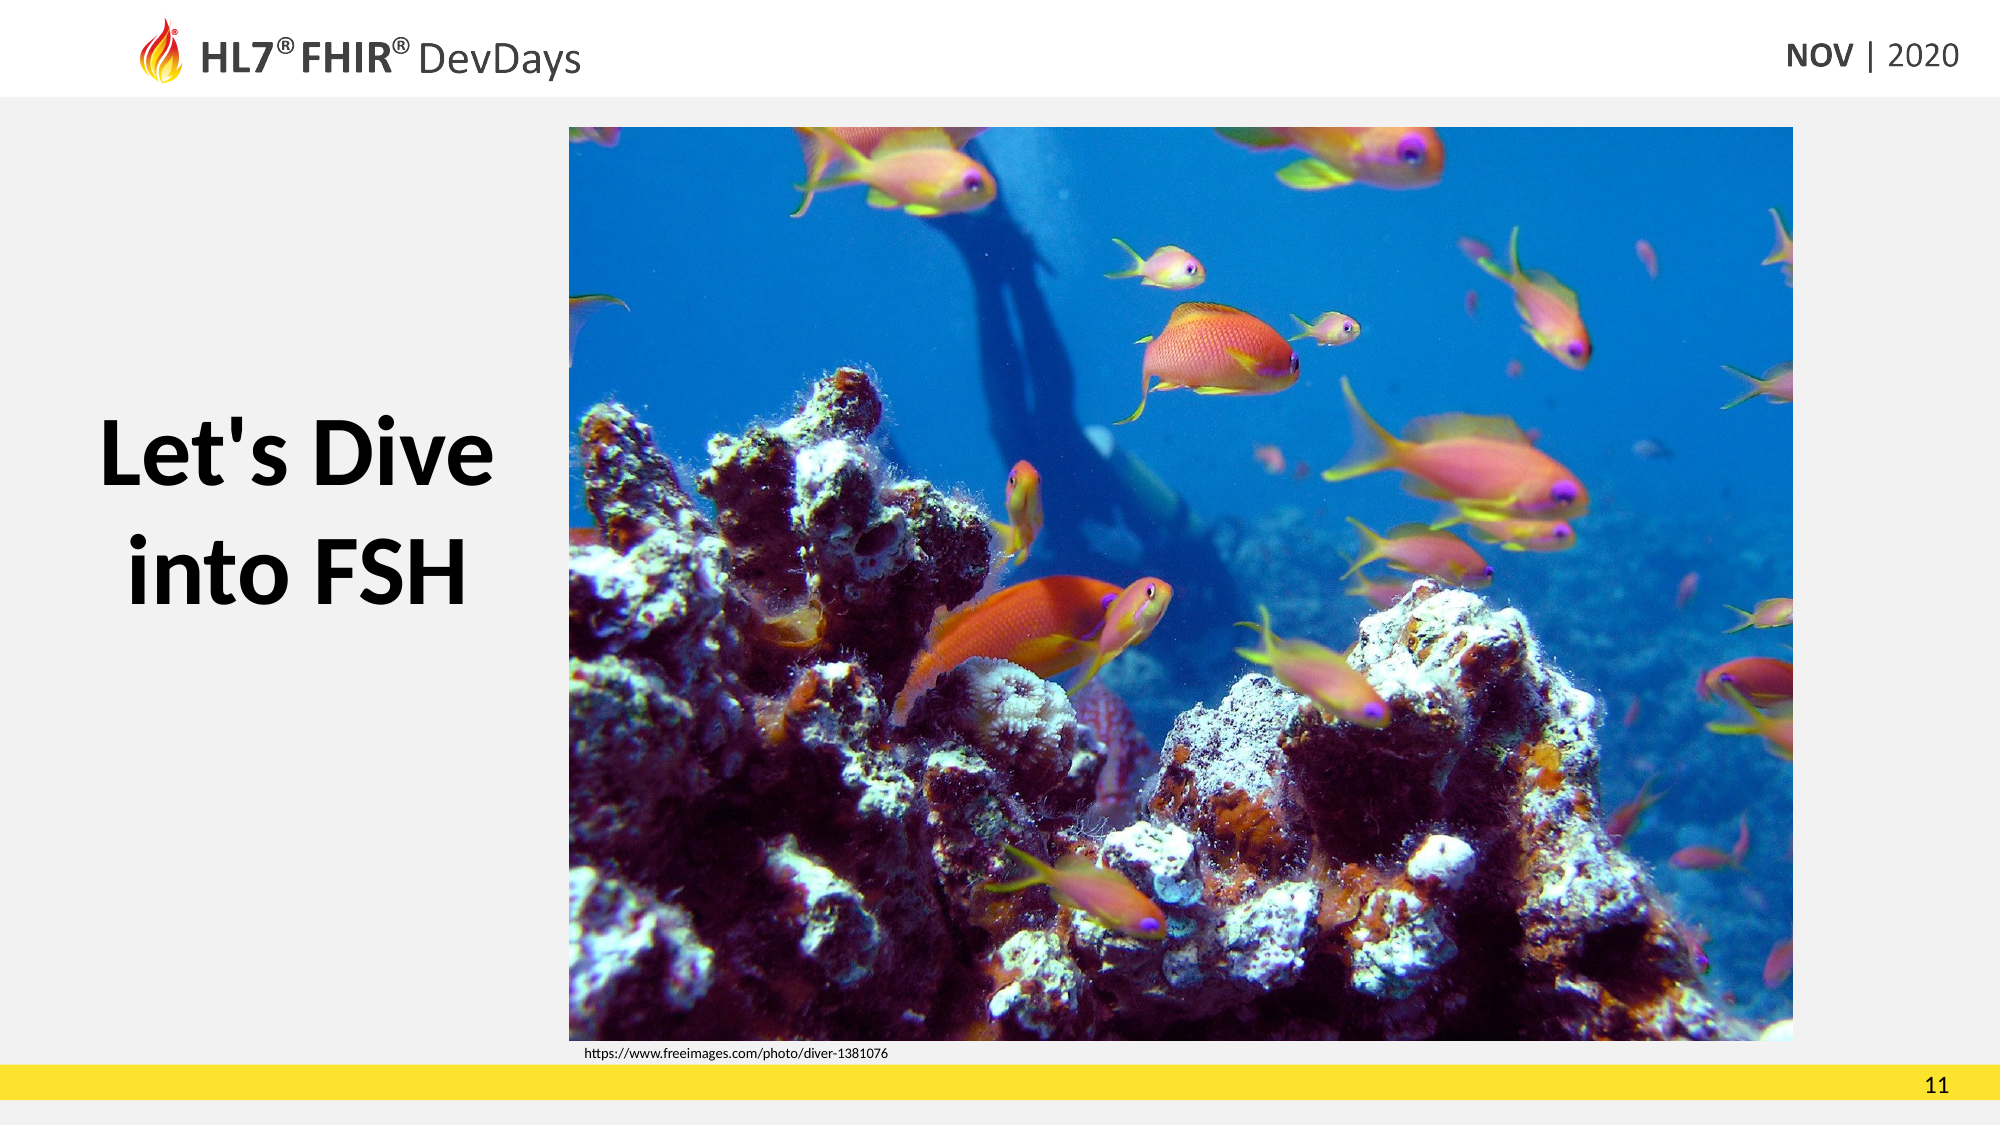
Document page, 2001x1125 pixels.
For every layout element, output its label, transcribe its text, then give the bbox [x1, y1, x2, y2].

text_box https://www.freeimages.com/photo/diver-1381076 [569, 1041, 926, 1069]
picture [1764, 10, 1979, 85]
picture [569, 127, 1793, 1041]
text_box Let's Dive into FSH [73, 427, 522, 583]
picture [137, 13, 593, 85]
